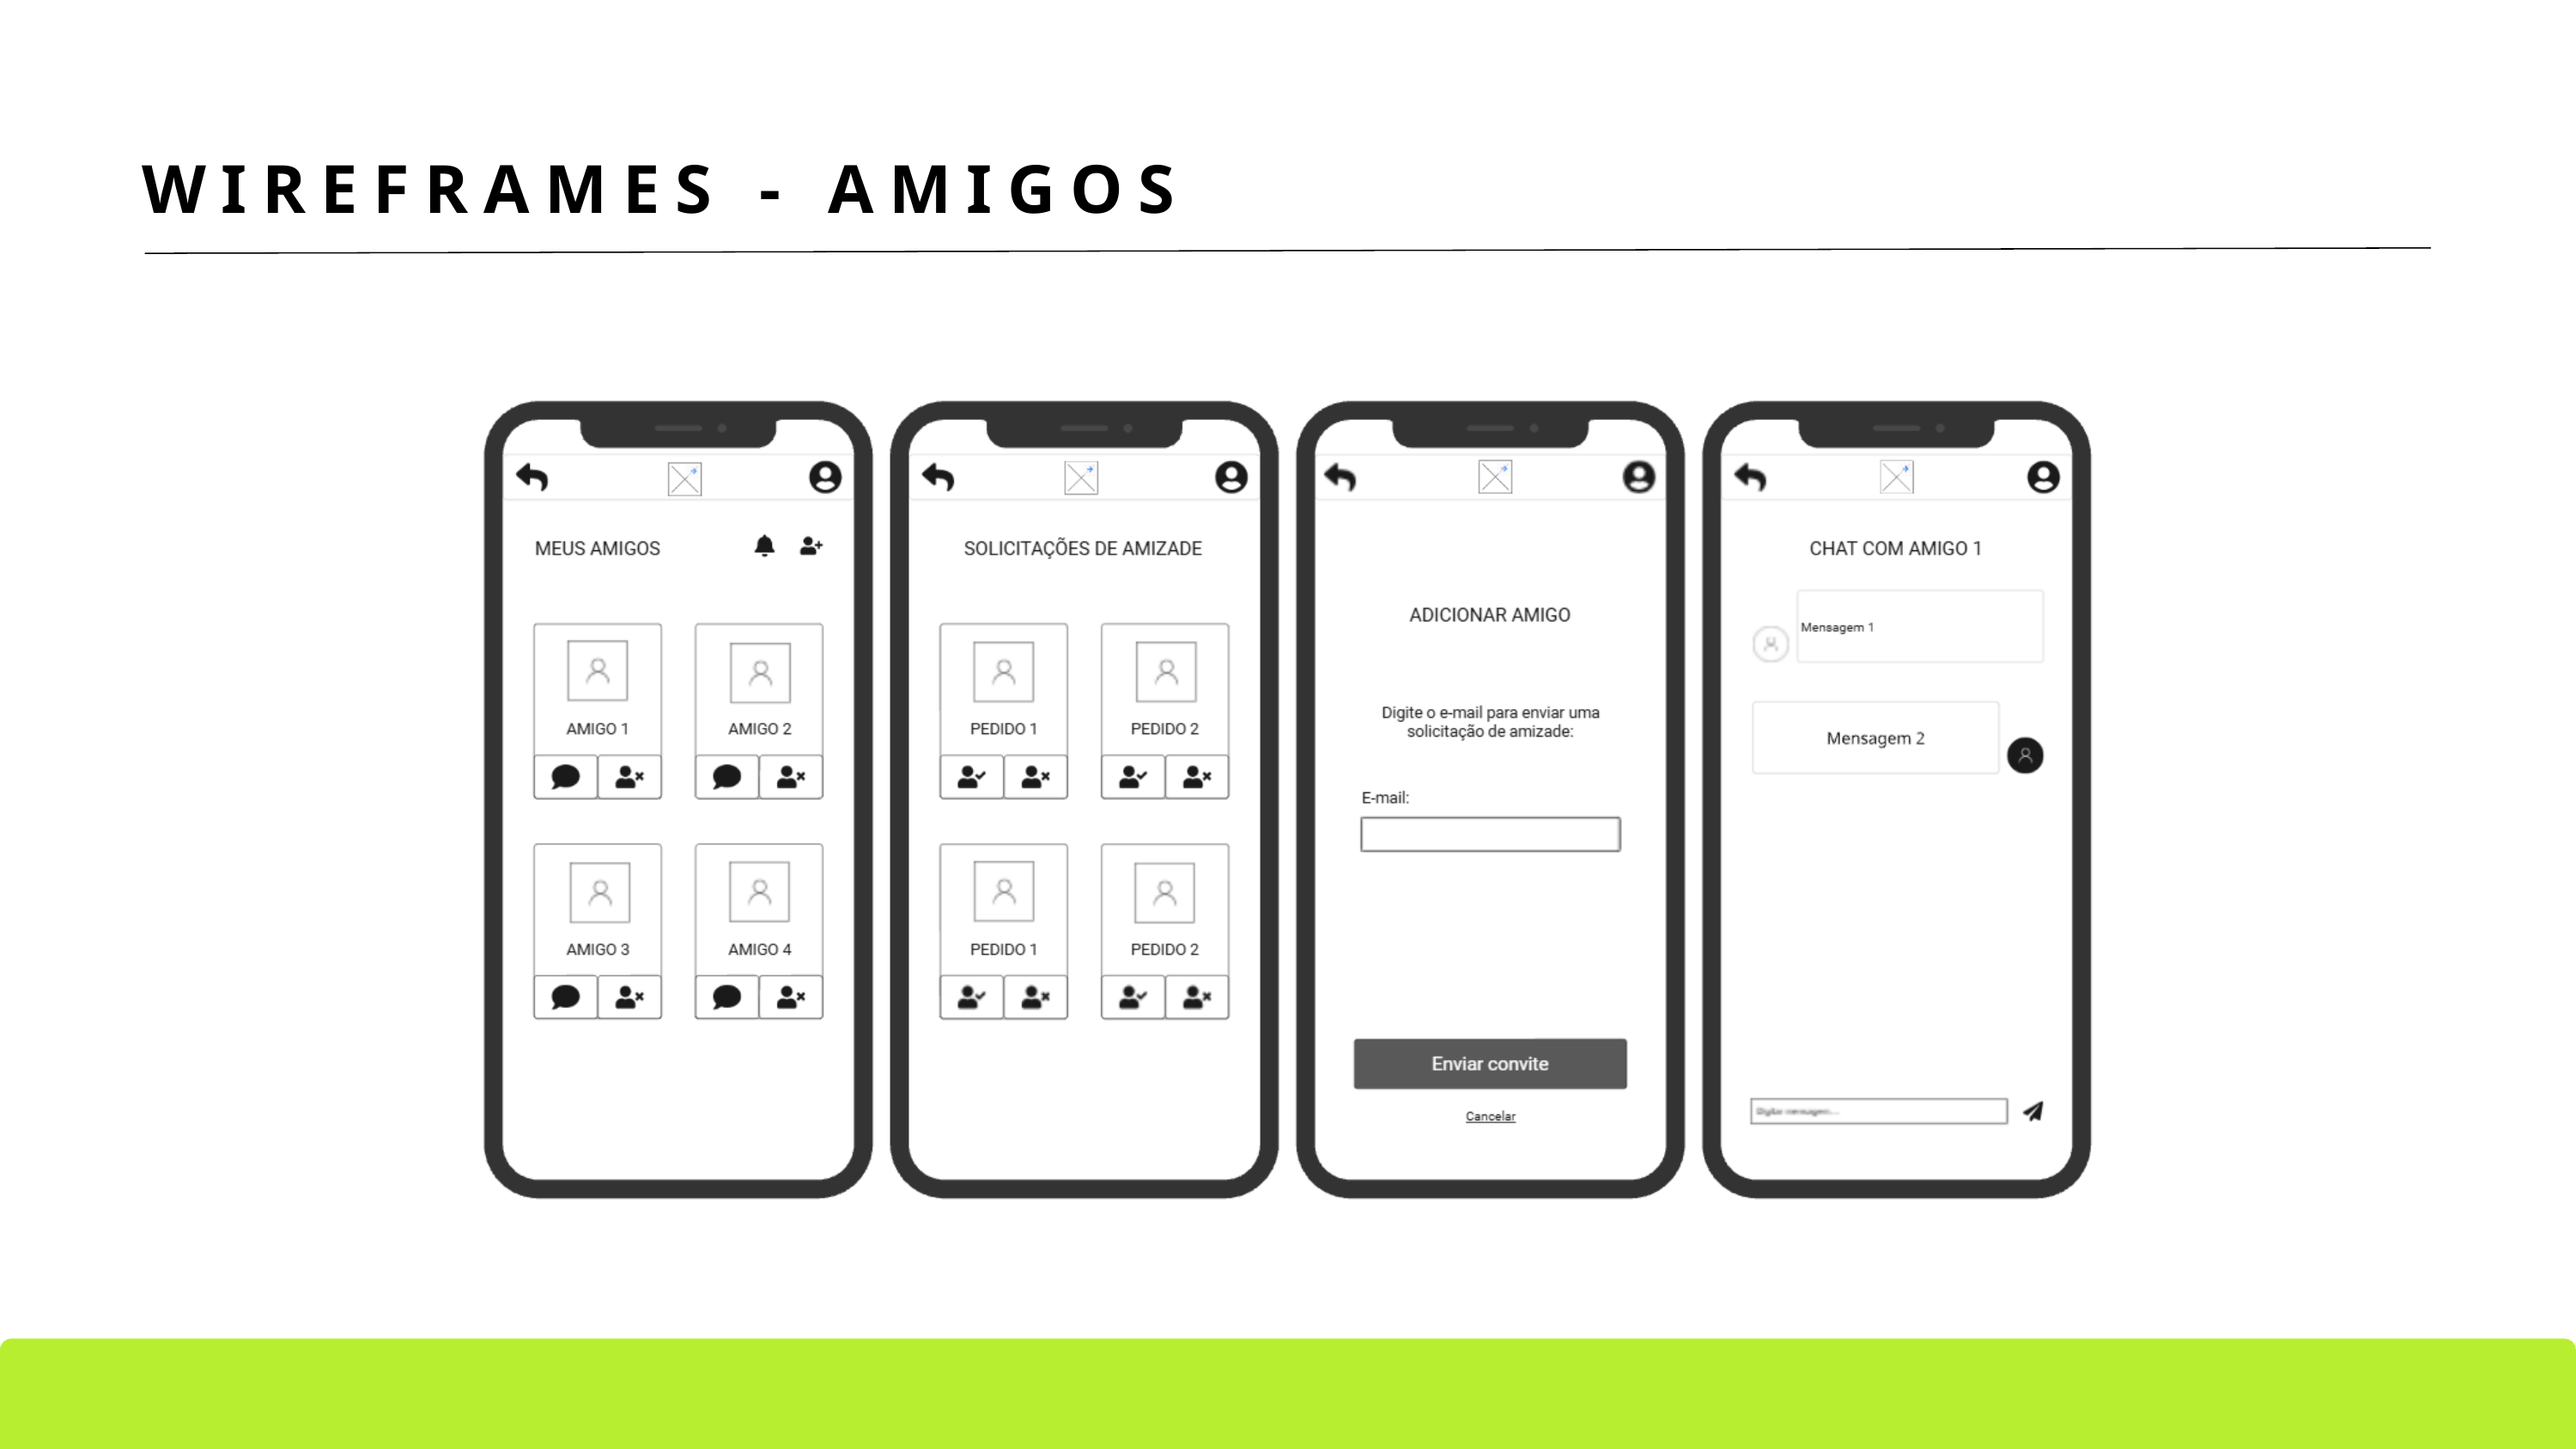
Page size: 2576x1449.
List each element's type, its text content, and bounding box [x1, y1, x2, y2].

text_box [0, 1338, 2576, 1449]
text_box [480, 392, 2096, 1201]
text_box WIREFRAMES - AMIGOS [142, 134, 2428, 227]
